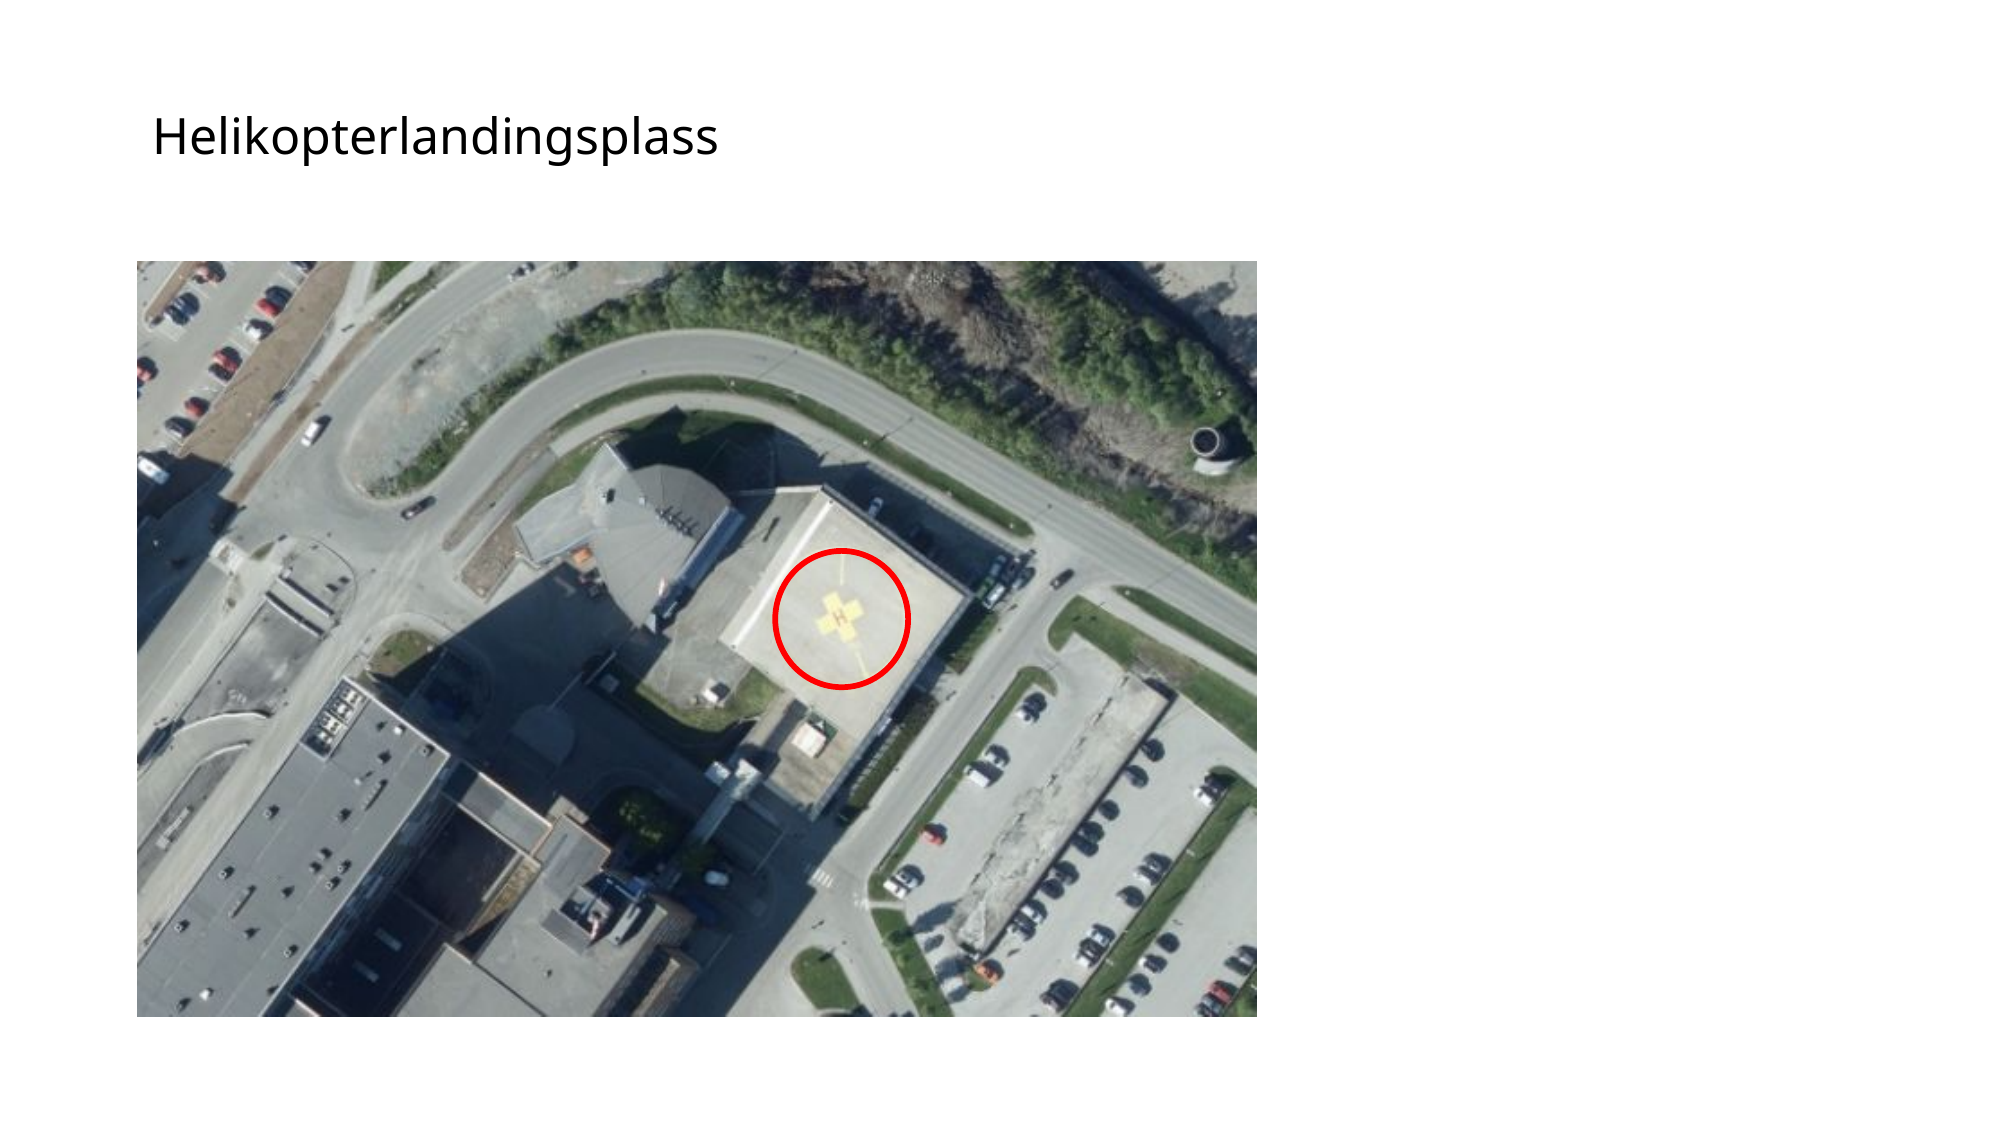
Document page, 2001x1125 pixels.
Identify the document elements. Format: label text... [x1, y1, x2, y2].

picture [137, 261, 1257, 1018]
title Helikopterlandingsplass [137, 59, 1863, 218]
